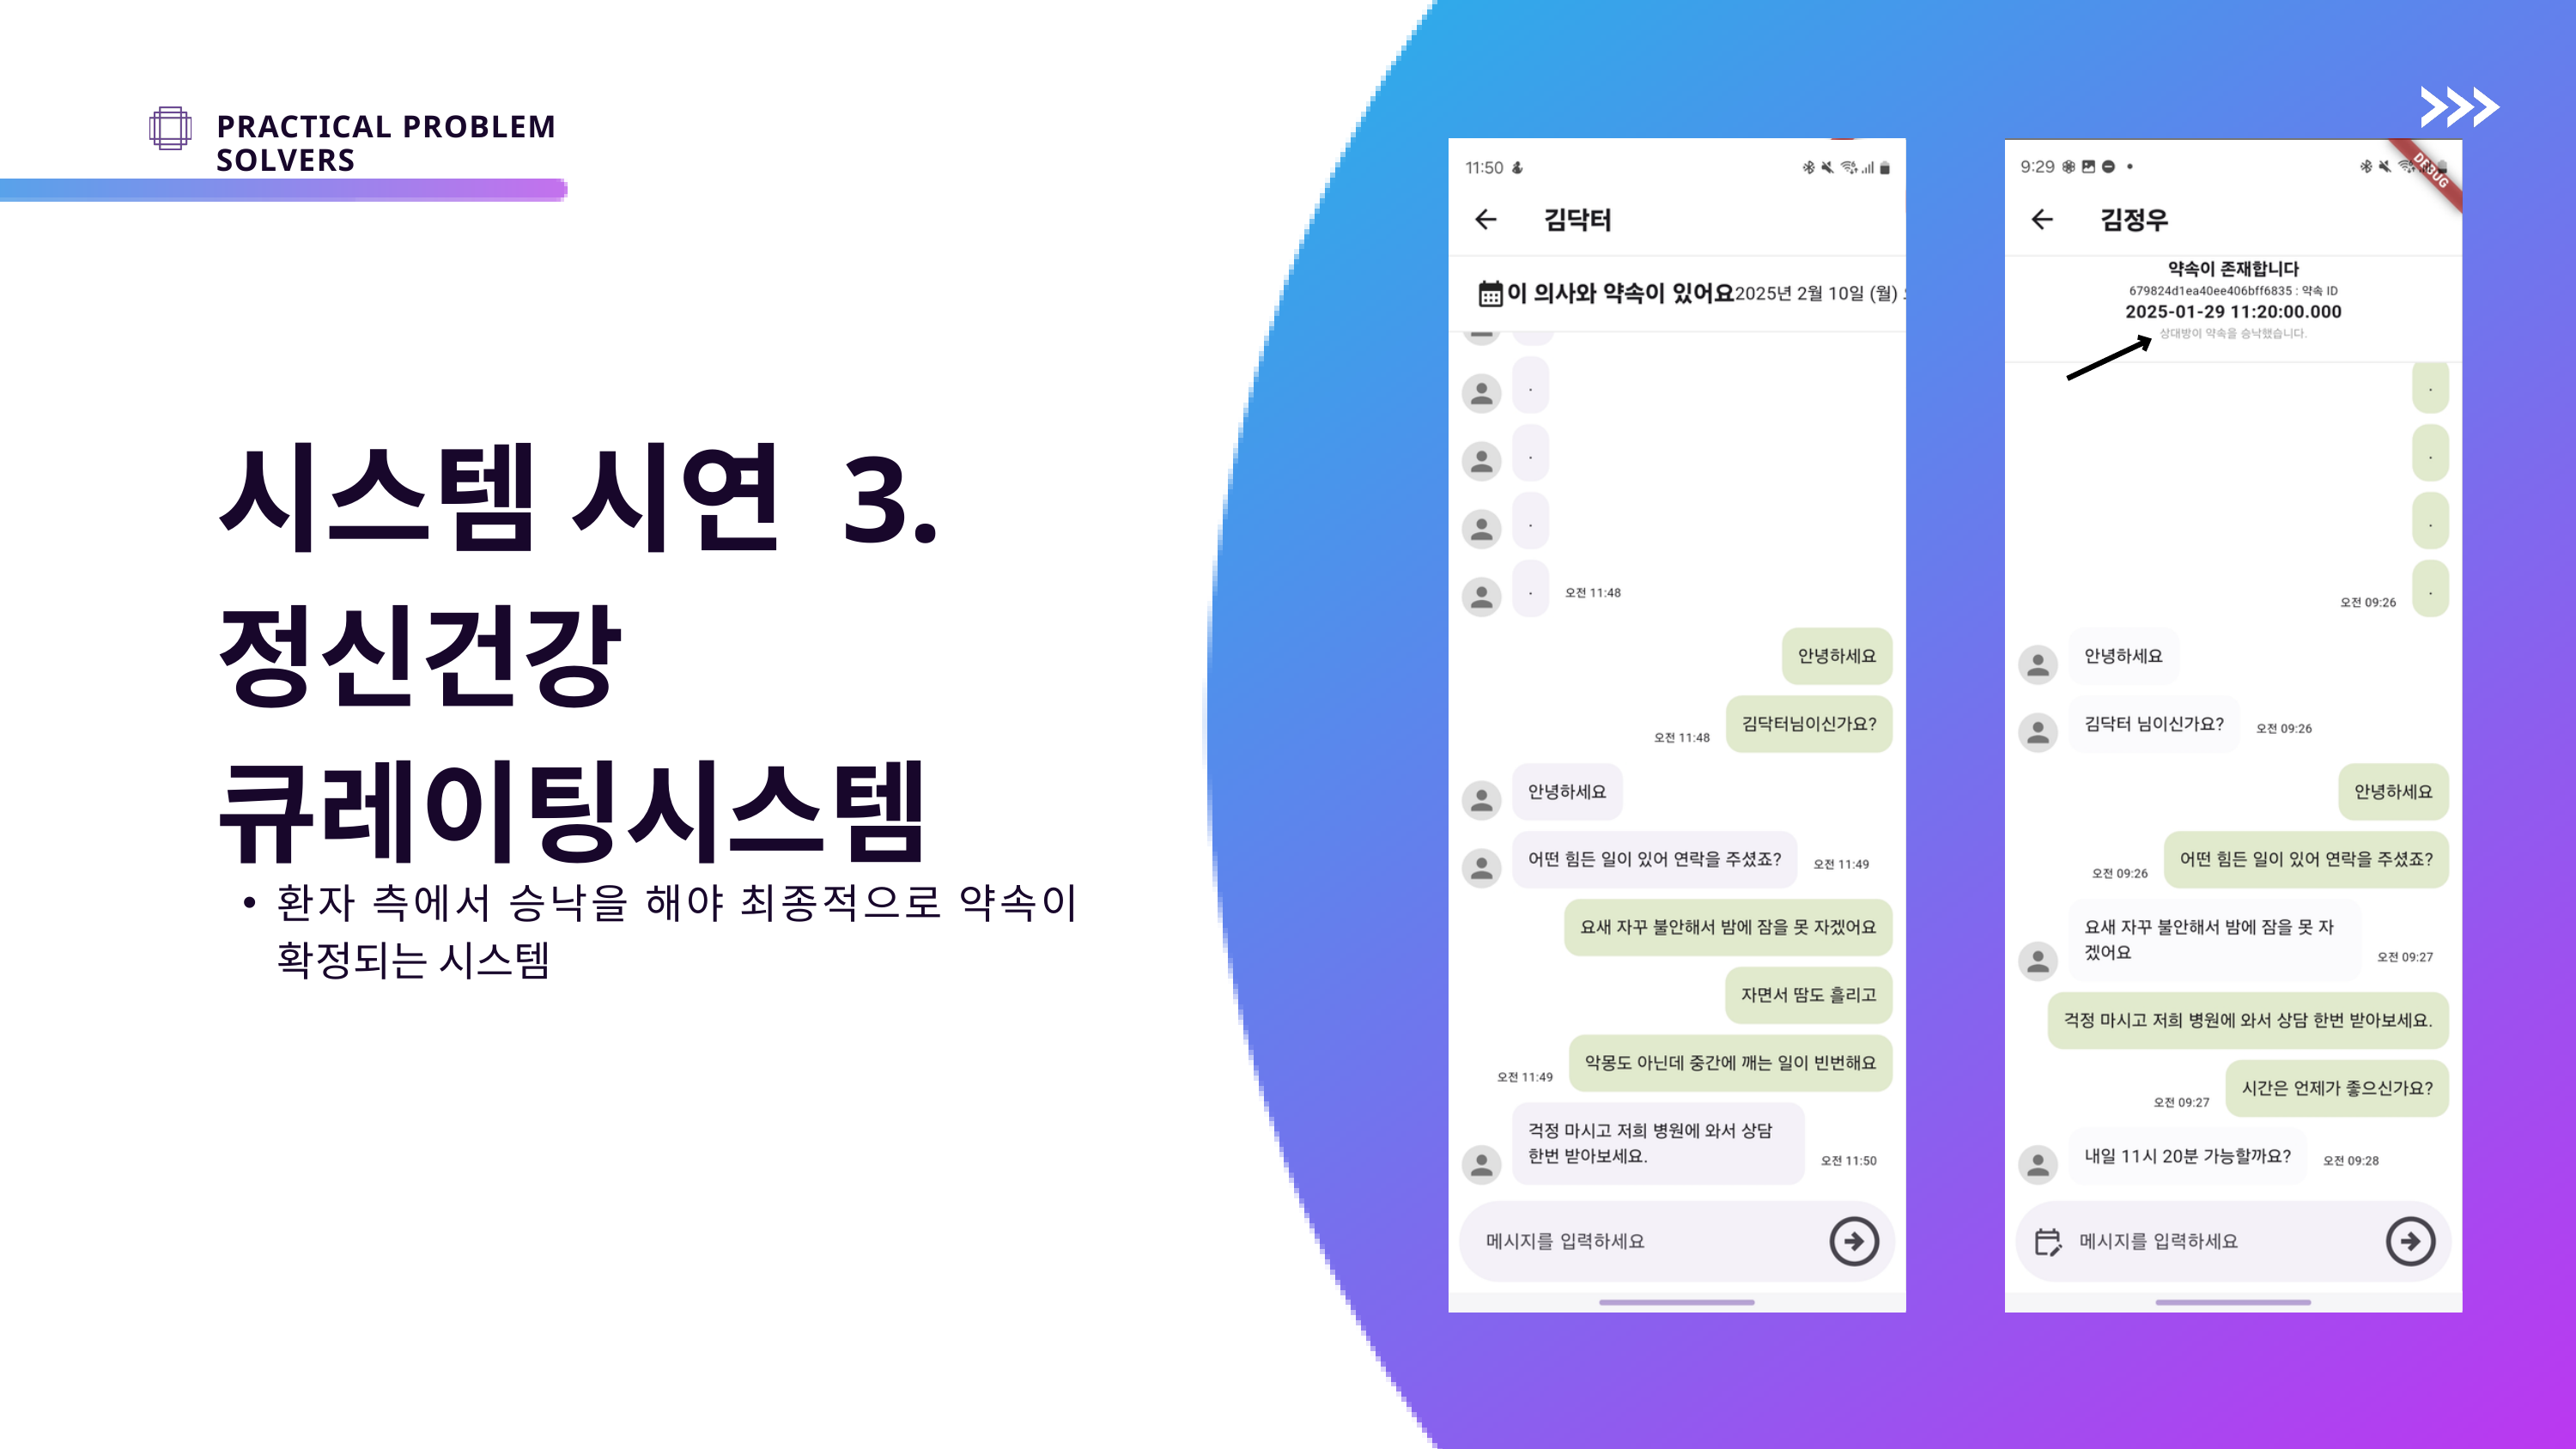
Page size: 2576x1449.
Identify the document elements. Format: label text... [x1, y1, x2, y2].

text_box PRACTICAL PROBLEM SOLVERS [216, 110, 644, 178]
text_box [2067, 336, 2153, 379]
text_box [149, 106, 192, 150]
text_box [1193, 0, 2576, 1449]
text_box [0, 179, 568, 202]
text_box 환자 측에서 승낙을 해야 최종적으로 약속이 확정되는 시스템 [207, 869, 1079, 985]
text_box [2005, 140, 2463, 1313]
text_box [1449, 140, 1906, 1313]
text_box 시스템 시연 3. 정신건강 큐레이팅시스템 [216, 399, 1147, 876]
text_box [2421, 86, 2500, 129]
